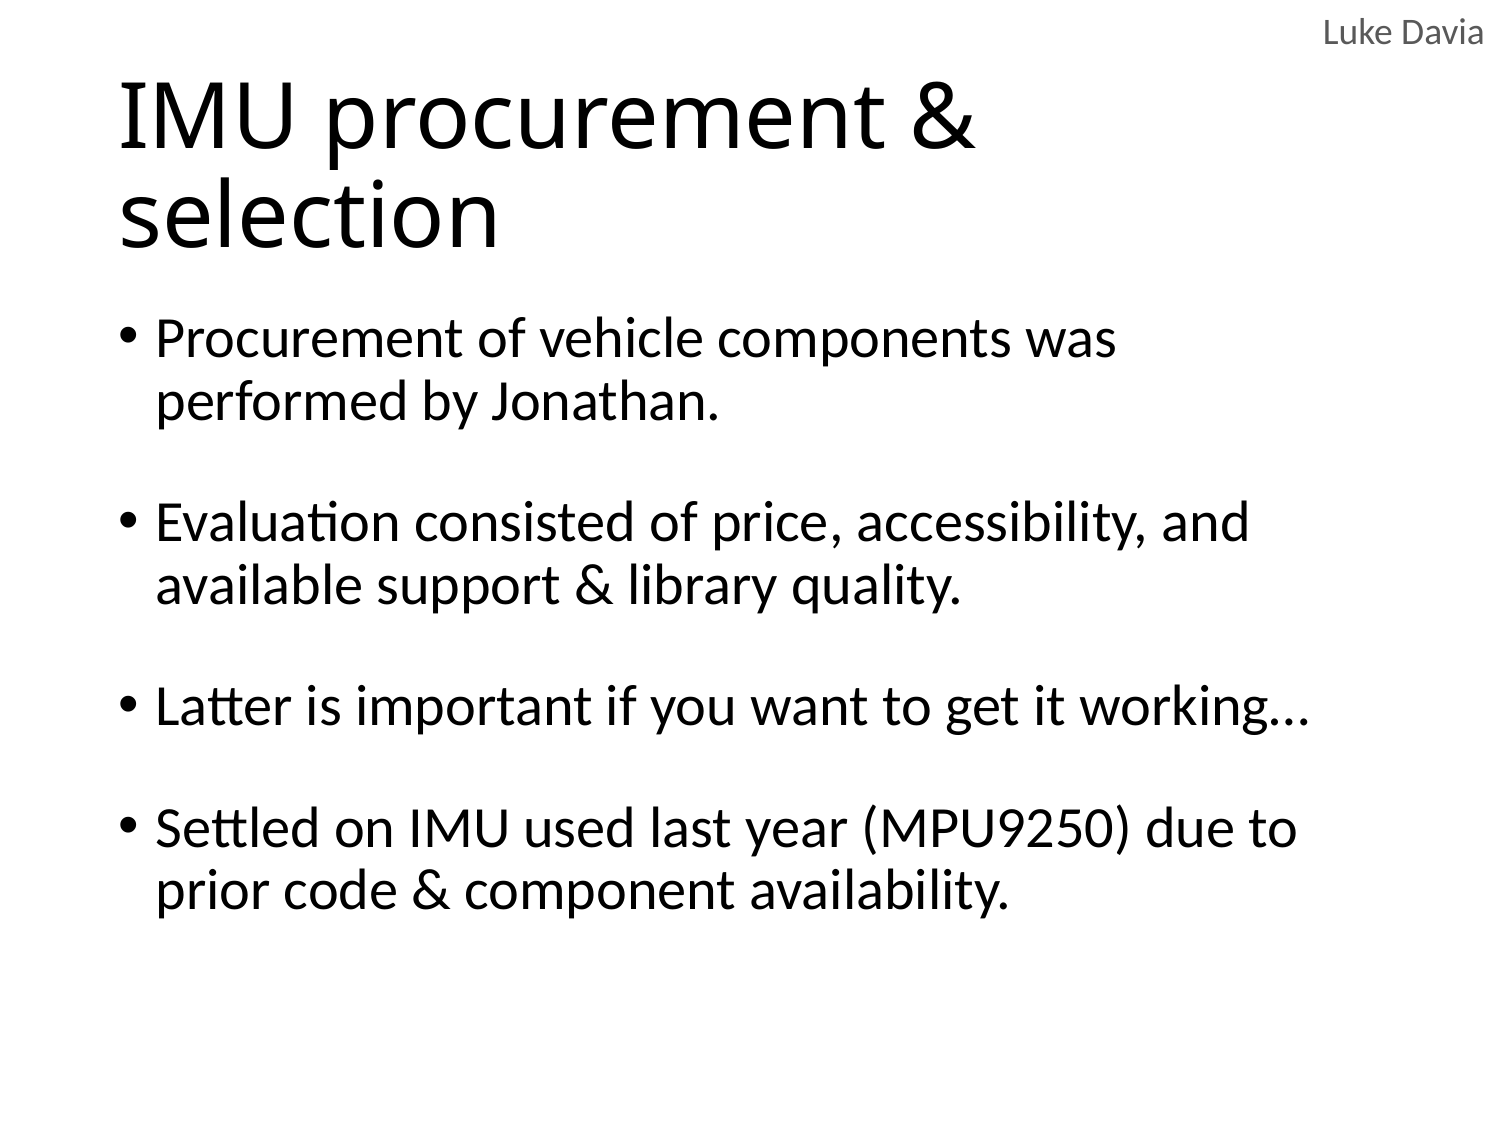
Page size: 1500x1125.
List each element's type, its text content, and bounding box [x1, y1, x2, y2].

title IMU procurement & selection [103, 59, 1397, 278]
list Procurement of vehicle components was performed by Jonathan. Evaluation consisted of price, accessibility, and available support & library quality. Latter is important if you want to get it working… Settled on IMU used last year (MPU9250) due to prior code & component availability. [103, 299, 1397, 1014]
